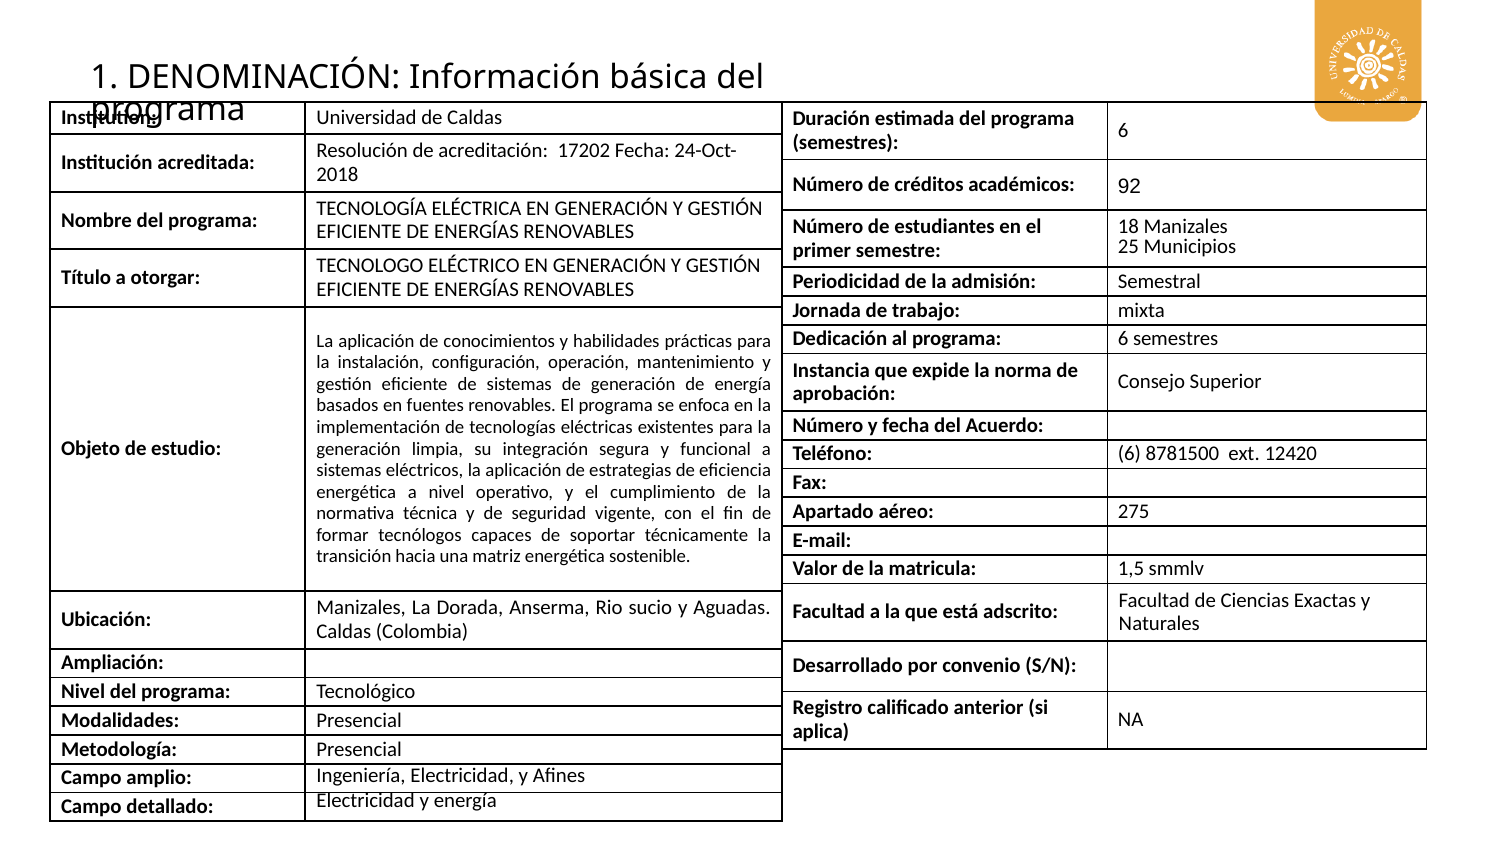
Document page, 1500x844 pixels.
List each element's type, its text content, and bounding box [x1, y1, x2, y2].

table_cell Instancia que expide la norma de aprobación: [783, 354, 1107, 410]
table_cell TECNOLOGO ELÉCTRICO EN GENERACIÓN Y GESTIÓN EFICIENTE DE ENERGÍAS RENOVABLES [306, 250, 781, 306]
table_cell Campo detallado: [51, 793, 304, 820]
table_cell Metodología: [51, 736, 304, 763]
table_cell Presencial [306, 707, 781, 734]
table_cell Modalidades: [51, 707, 304, 734]
table_cell Apartado aéreo: [783, 498, 1107, 525]
picture [0, 0, 1500, 844]
table_cell 1,5 smmlv [1108, 556, 1426, 583]
table_cell [1108, 642, 1426, 691]
table_cell Campo amplio: [51, 765, 304, 792]
table_cell Valor de la matricula: [783, 556, 1107, 583]
table_cell TECNOLOGÍA ELÉCTRICA EN GENERACIÓN Y GESTIÓN EFICIENTE DE ENERGÍAS RENOVABLES [306, 193, 781, 248]
table_cell Teléfono: [783, 441, 1107, 468]
table_cell Institución acreditada: [51, 135, 304, 191]
table_cell Título a otorgar: [51, 250, 304, 306]
text_box 1. DENOMINACIÓN: Información básica del programa [75, 48, 926, 101]
table_cell Desarrollado por convenio (S/N): [783, 642, 1107, 691]
table_cell La aplicación de conocimientos y habilidades prácticas para la instalación, configuración, operación, mantenimiento y gestión eficiente de sistemas de generación de energía basados en fuentes renovables. El programa se enfoca en la implementación de tecnologías eléctricas existentes para la generación limpia, su integración segura y funcional a sistemas eléctricos, la aplicación de estrategias de eficiencia energética a nivel operativo, y el cumplimiento de la normativa técnica y de seguridad vigente, con el fin de formar tecnólogos capaces de soportar técnicamente la transición hacia una matriz energética sostenible. [306, 308, 781, 590]
table_cell 275 [1108, 498, 1426, 525]
table_cell Resolución de acreditación: 17202 Fecha: 24-Oct-2018 [306, 135, 781, 191]
table_cell mixta [1108, 297, 1426, 324]
table_cell Ingeniería, Electricidad, y Afines [306, 765, 781, 792]
table_cell [1108, 527, 1426, 554]
table_cell Objeto de estudio: [51, 308, 304, 590]
table_cell 6 semestres [1108, 326, 1426, 353]
table_cell Nombre del programa: [51, 193, 304, 248]
table_cell Periodicidad de la admisión: [783, 268, 1107, 295]
table_header 6 [1108, 103, 1426, 159]
table_cell [1108, 412, 1426, 439]
table_cell Consejo Superior [1108, 354, 1426, 410]
table_cell Jornada de trabajo: [783, 297, 1107, 324]
table_header Universidad de Caldas [306, 103, 781, 133]
table_cell Ampliación: [51, 650, 304, 677]
table_cell Presencial [306, 736, 781, 763]
table_cell 18 Manizales 25 Municipios [1108, 211, 1426, 266]
table_cell Manizales, La Dorada, Anserma, Rio sucio y Aguadas. Caldas (Colombia) [306, 592, 781, 648]
table_cell [1108, 469, 1426, 496]
table_cell Facultad de Ciencias Exactas y Naturales [1108, 584, 1426, 640]
table_cell Número de estudiantes en el primer semestre: [783, 211, 1107, 266]
table_cell NA [1108, 692, 1426, 748]
table_cell Ubicación: [51, 592, 304, 648]
table_cell Registro calificado anterior (si aplica) [783, 692, 1107, 748]
table_cell Dedicación al programa: [783, 326, 1107, 353]
table_header Duración estimada del programa (semestres): [783, 103, 1107, 159]
table_cell 92 [1108, 160, 1426, 209]
table_cell Fax: [783, 469, 1107, 496]
table_cell [306, 650, 781, 677]
table_cell Número de créditos académicos: [783, 160, 1107, 209]
table_header Institution: [51, 103, 304, 133]
table_cell Número y fecha del Acuerdo: [783, 412, 1107, 439]
table_cell (6) 8781500 ext. 12420 [1108, 441, 1426, 468]
table_cell Electricidad y energía [306, 793, 781, 820]
table_cell E-mail: [783, 527, 1107, 554]
table_cell Facultad a la que está adscrito: [783, 584, 1107, 640]
table_cell Semestral [1108, 268, 1426, 295]
table_cell Tecnológico [306, 678, 781, 705]
table_cell Nivel del programa: [51, 678, 304, 705]
